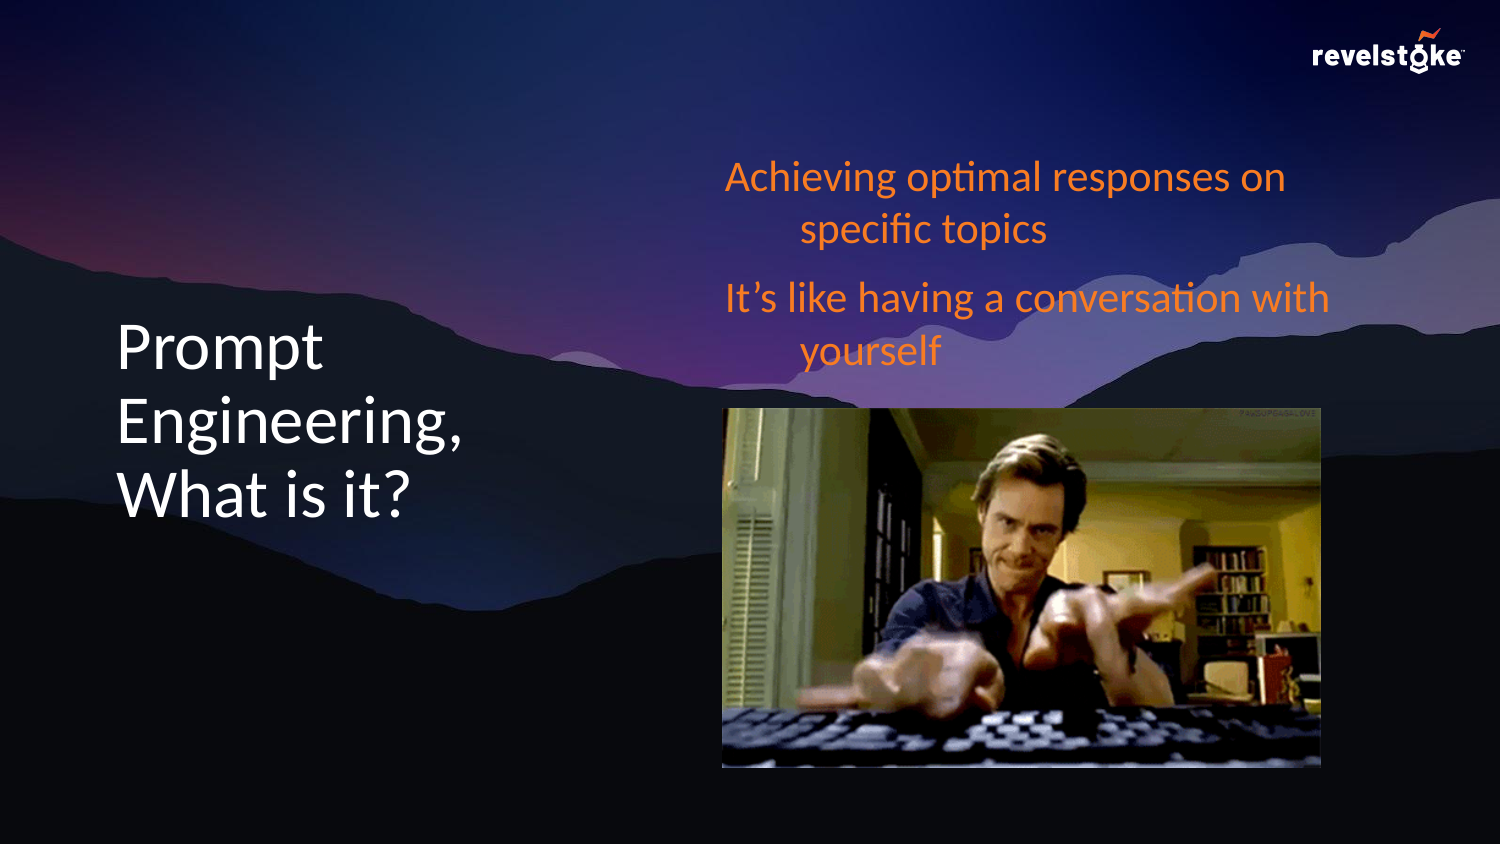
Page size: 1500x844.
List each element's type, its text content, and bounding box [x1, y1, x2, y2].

list Achieving optimal responses on specific topics It’s like having a conversation with yourself [676, 112, 1368, 409]
title Prompt Engineering, What is it? [105, 112, 642, 731]
picture [0, 0, 1500, 844]
